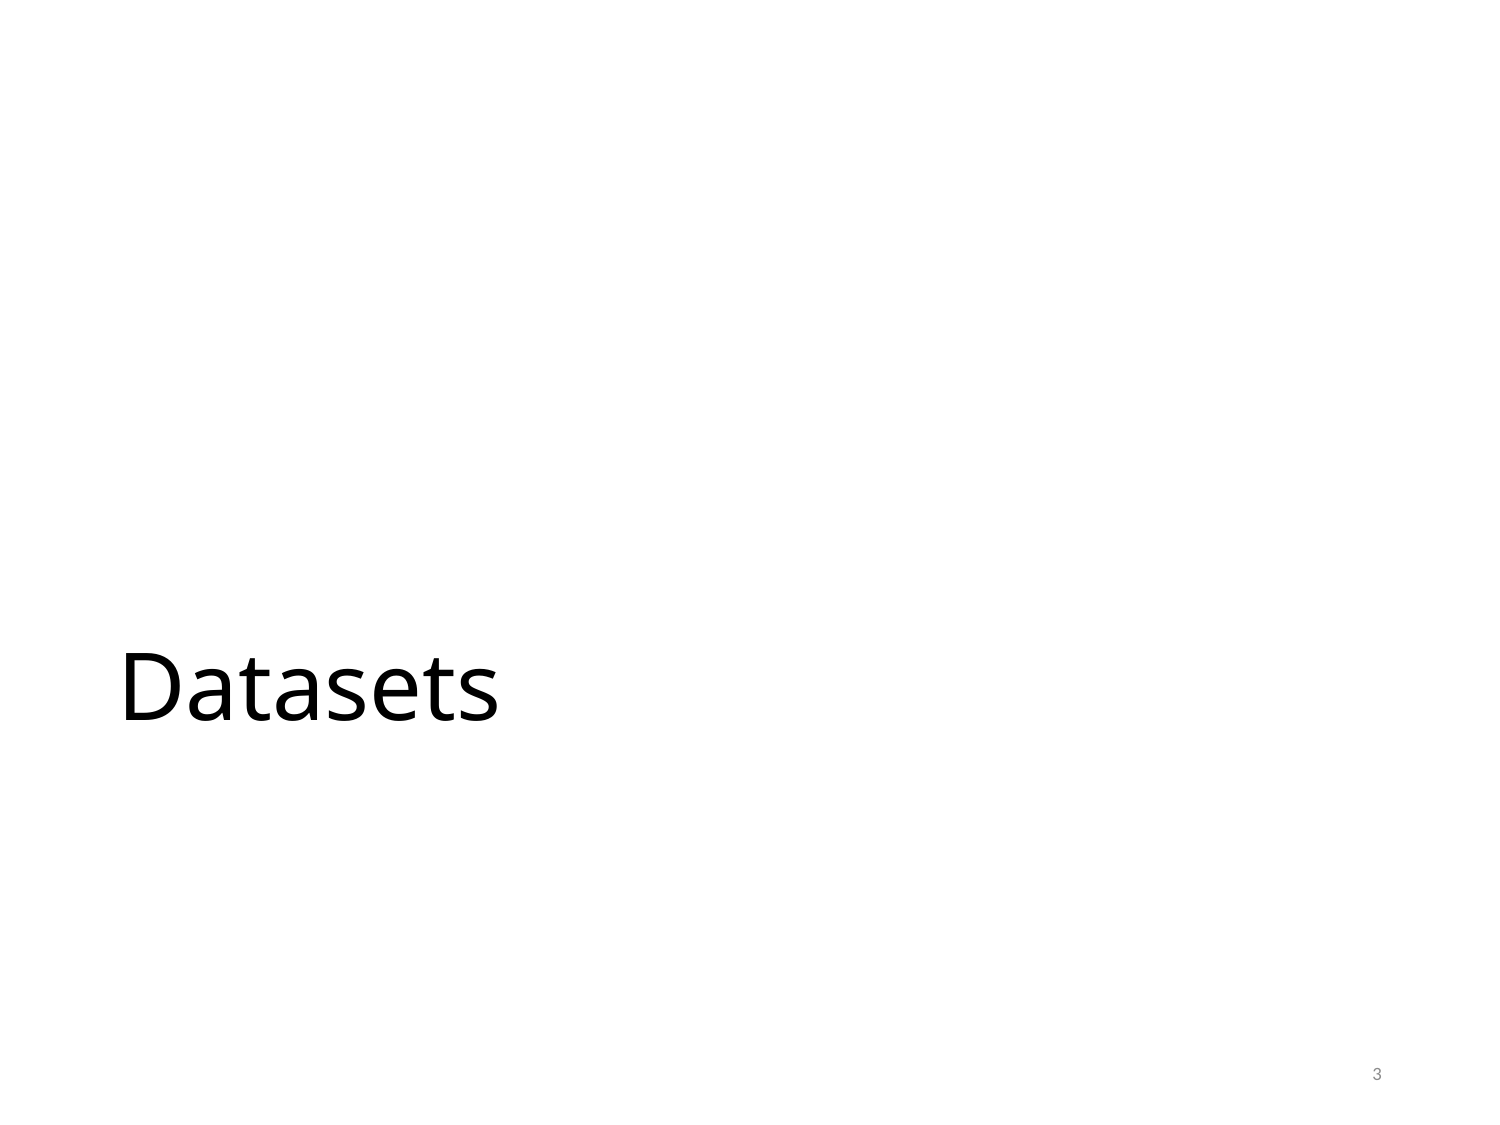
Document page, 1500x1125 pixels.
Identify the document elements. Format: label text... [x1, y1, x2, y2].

title Datasets [102, 280, 1397, 749]
slide_number 3 [1059, 1042, 1397, 1103]
